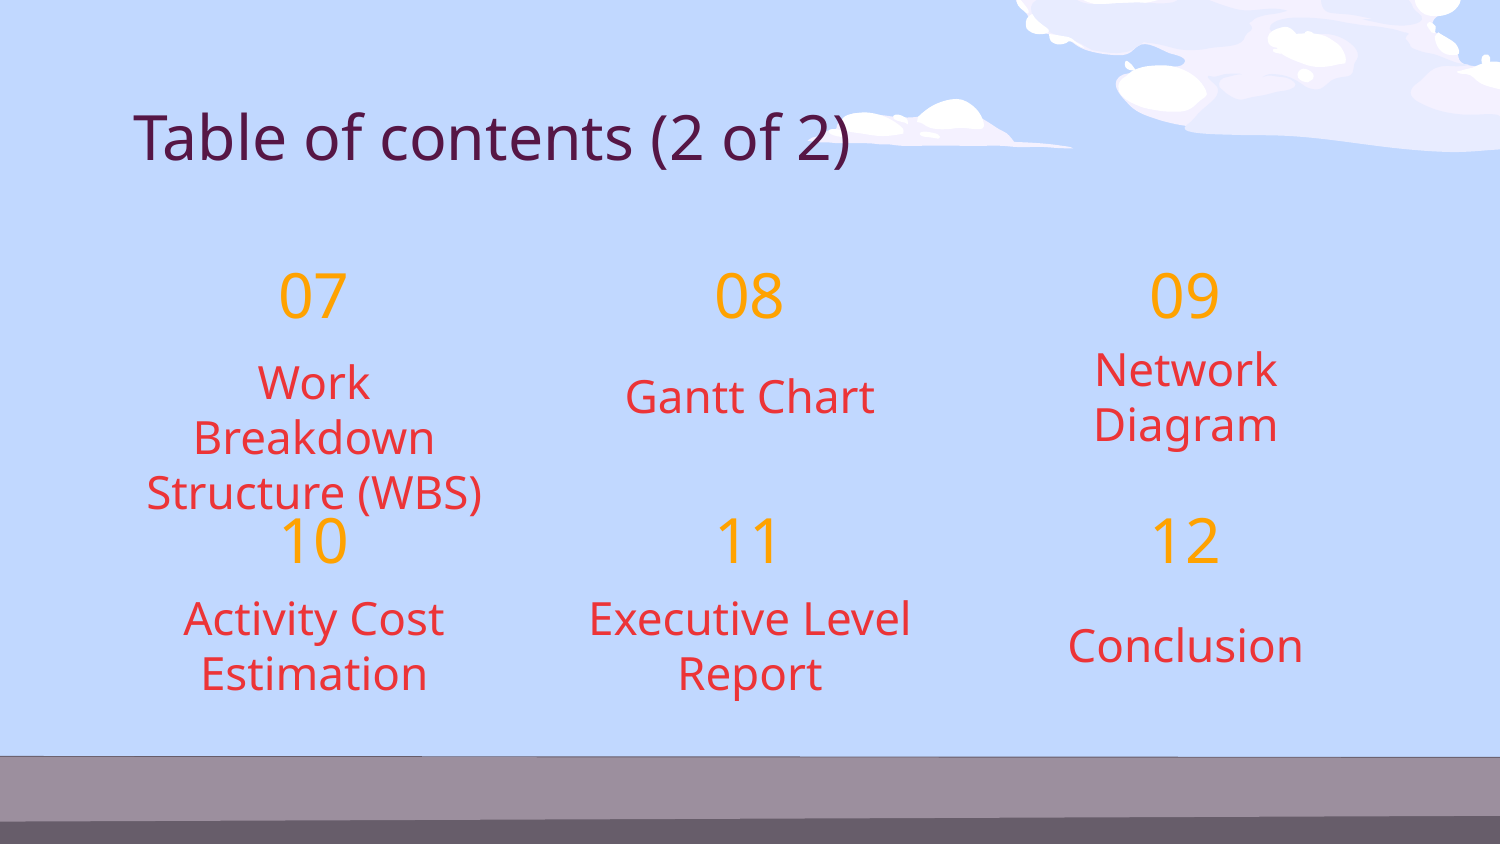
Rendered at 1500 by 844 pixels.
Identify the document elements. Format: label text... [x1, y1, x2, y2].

title 08 [553, 245, 947, 343]
title Gantt Chart [553, 352, 947, 439]
title 12 [989, 490, 1382, 588]
title 11 [553, 490, 947, 588]
title Network Diagram [989, 352, 1382, 439]
title Activity Cost Estimation [67, 601, 553, 688]
title Conclusion [989, 601, 1382, 688]
title Table of contents (2 of 2) [118, 88, 1382, 183]
title 09 [989, 245, 1382, 343]
title 07 [118, 245, 511, 343]
title Executive Level Report [553, 601, 947, 688]
title Work Breakdown Structure (WBS) [118, 352, 511, 490]
title 10 [118, 490, 511, 588]
